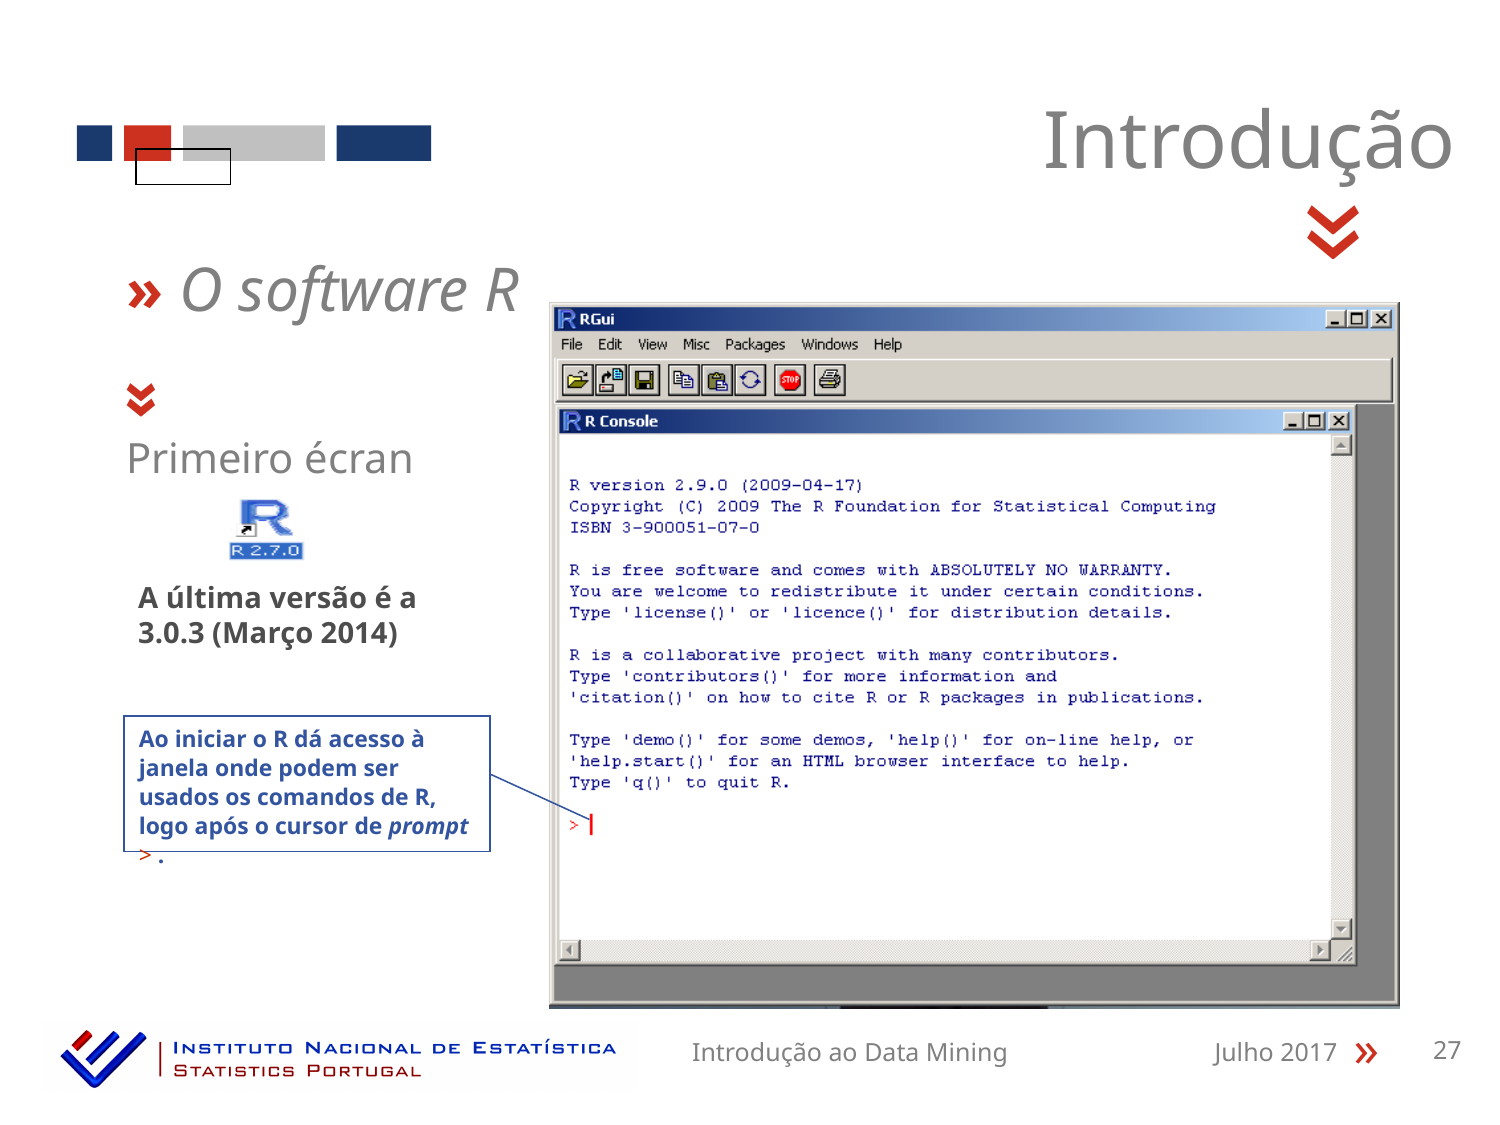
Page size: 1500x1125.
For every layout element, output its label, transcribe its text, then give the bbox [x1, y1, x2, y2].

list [229, 499, 312, 565]
text_box A última versão é a 3.0.3 (Março 2014) [123, 571, 502, 657]
text_box » O software R [111, 243, 1376, 331]
text_box « [88, 351, 179, 435]
text_box Ao iniciar o R dá acesso à janela onde podem ser usados os comandos de R, logo após o cursor de prompt > . [123, 716, 542, 852]
text_box « [1234, 207, 1400, 280]
slide_number Julho 2017 [1081, 1023, 1353, 1093]
slide_number 27 [1358, 1009, 1477, 1093]
text_box Introdução [454, 66, 1471, 207]
picture [548, 302, 1400, 1010]
picture [41, 1023, 620, 1093]
text_box « [1316, 1023, 1394, 1099]
text_box Primeiro écran [111, 386, 525, 527]
footer Introdução ao Data Mining [620, 1023, 1081, 1093]
